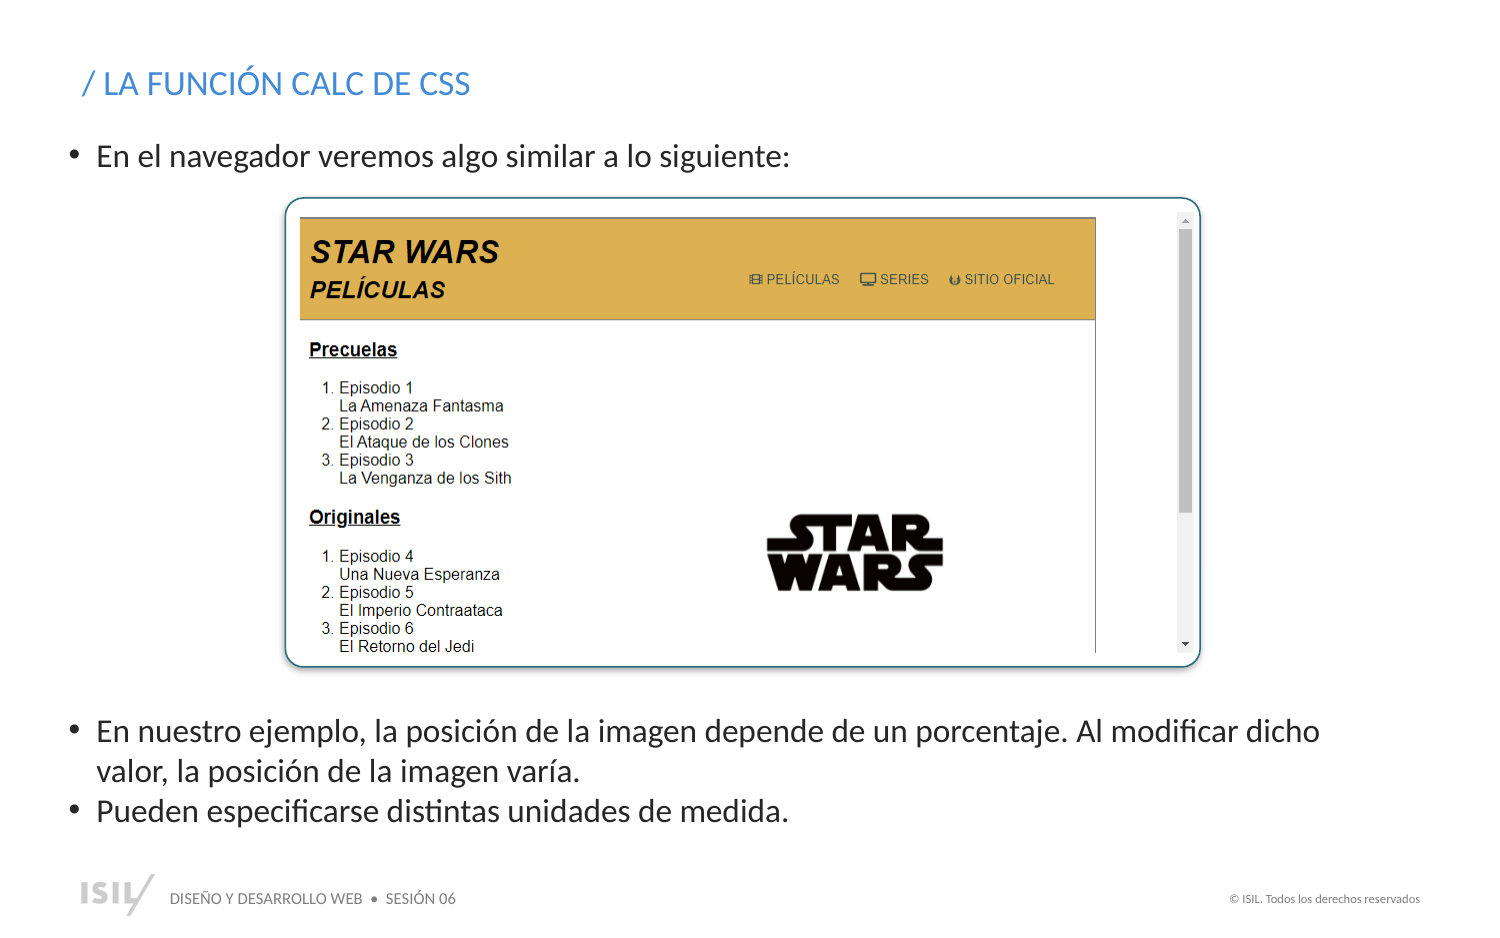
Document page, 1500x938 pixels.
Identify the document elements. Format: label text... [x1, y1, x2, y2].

text_box / LA FUNCIÓN CALC DE CSS [66, 52, 1249, 111]
text_box En el navegador veremos algo similar a lo siguiente: [66, 134, 885, 175]
text_box En nuestro ejemplo, la posición de la imagen depende de un porcentaje. Al modificar dicho valor, la posición de la imagen varía. Pueden especificarse distintas unidades de medida. [66, 709, 1397, 830]
picture [299, 212, 1194, 653]
text_box [285, 197, 1201, 667]
